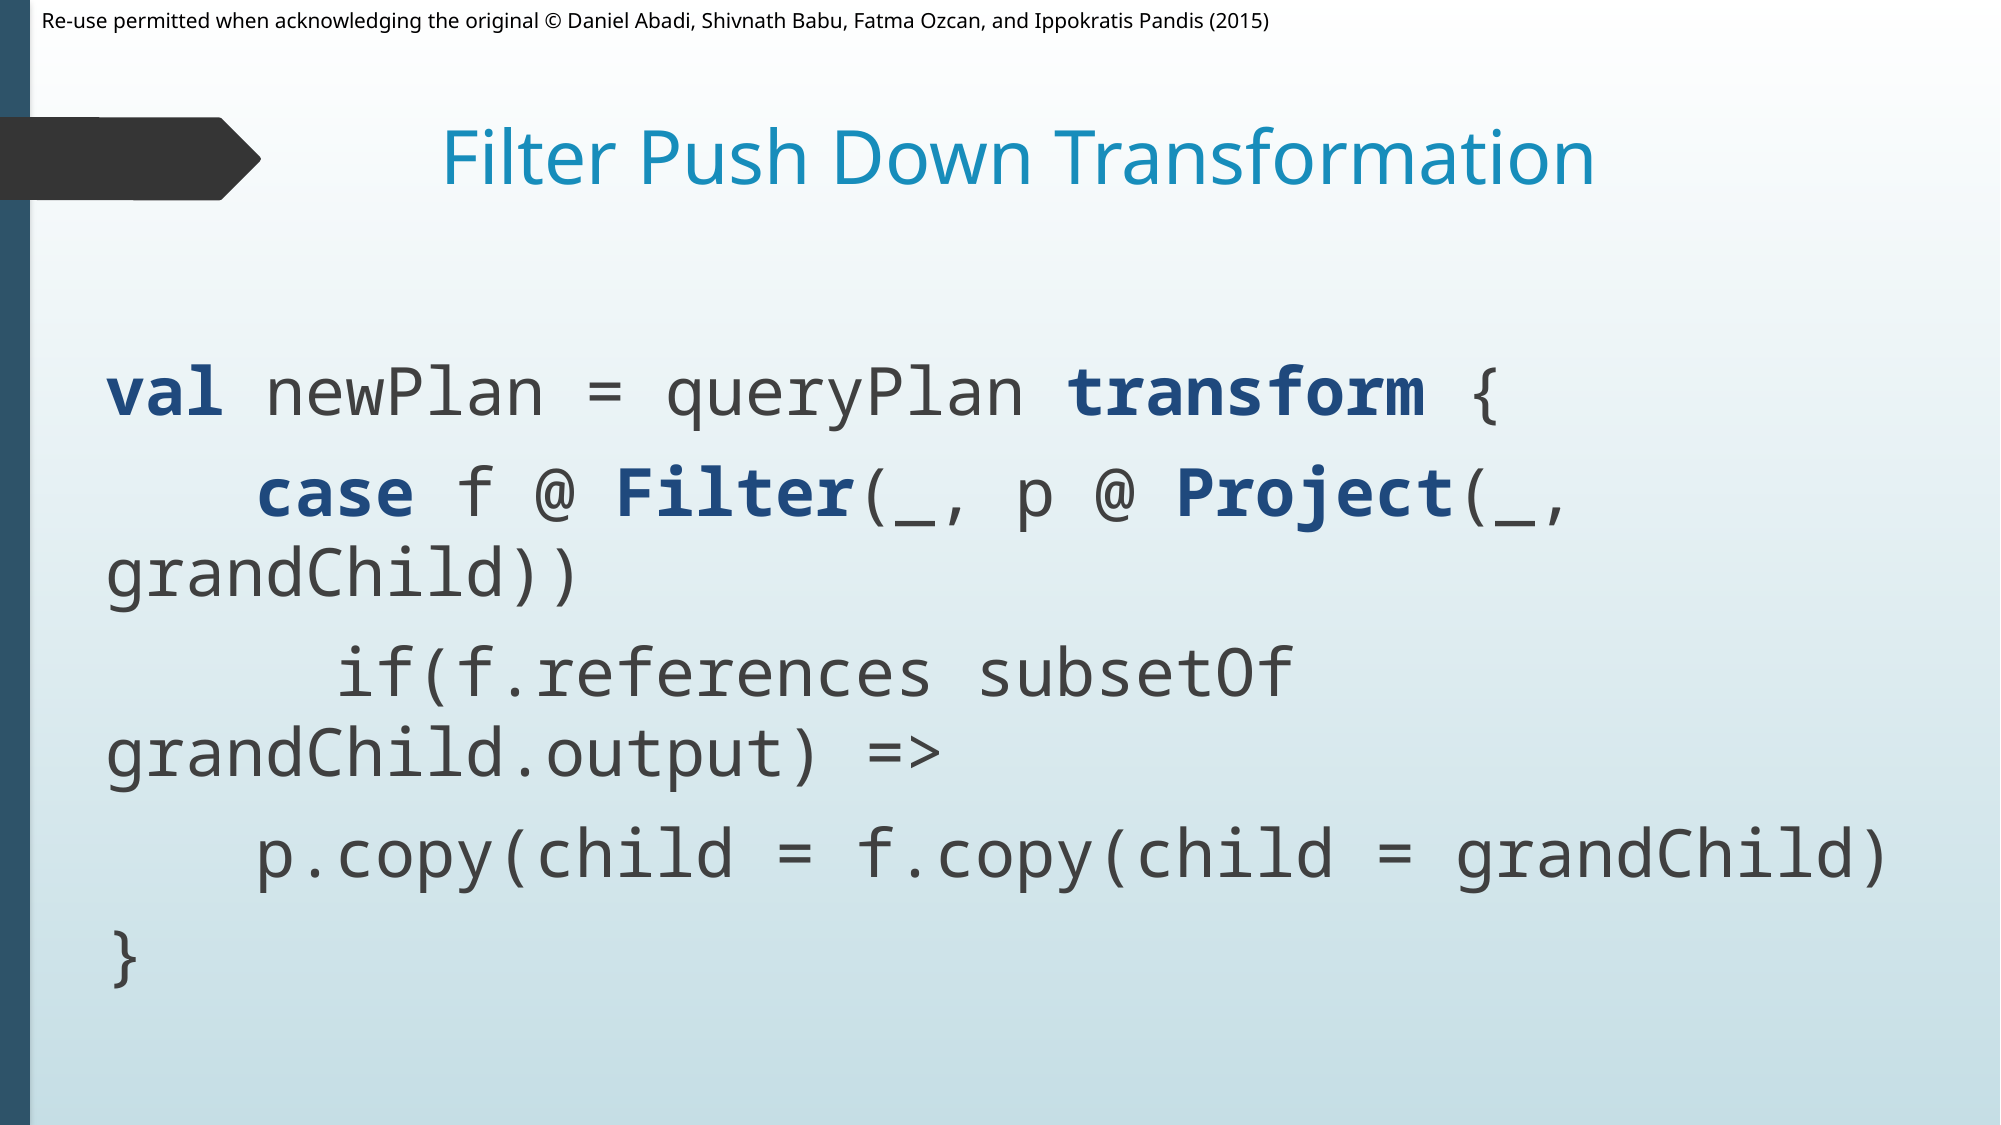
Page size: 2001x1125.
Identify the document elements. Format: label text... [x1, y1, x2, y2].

title Filter Push Down Transformation [425, 102, 1888, 313]
list val newPlan = queryPlan transform { case f @ Filter(_, p @ Project(_, grandChild)) if(f.references subsetOf grandChild.output) => p.copy(child = f.copy(child = grandChild) } [90, 341, 1970, 1034]
